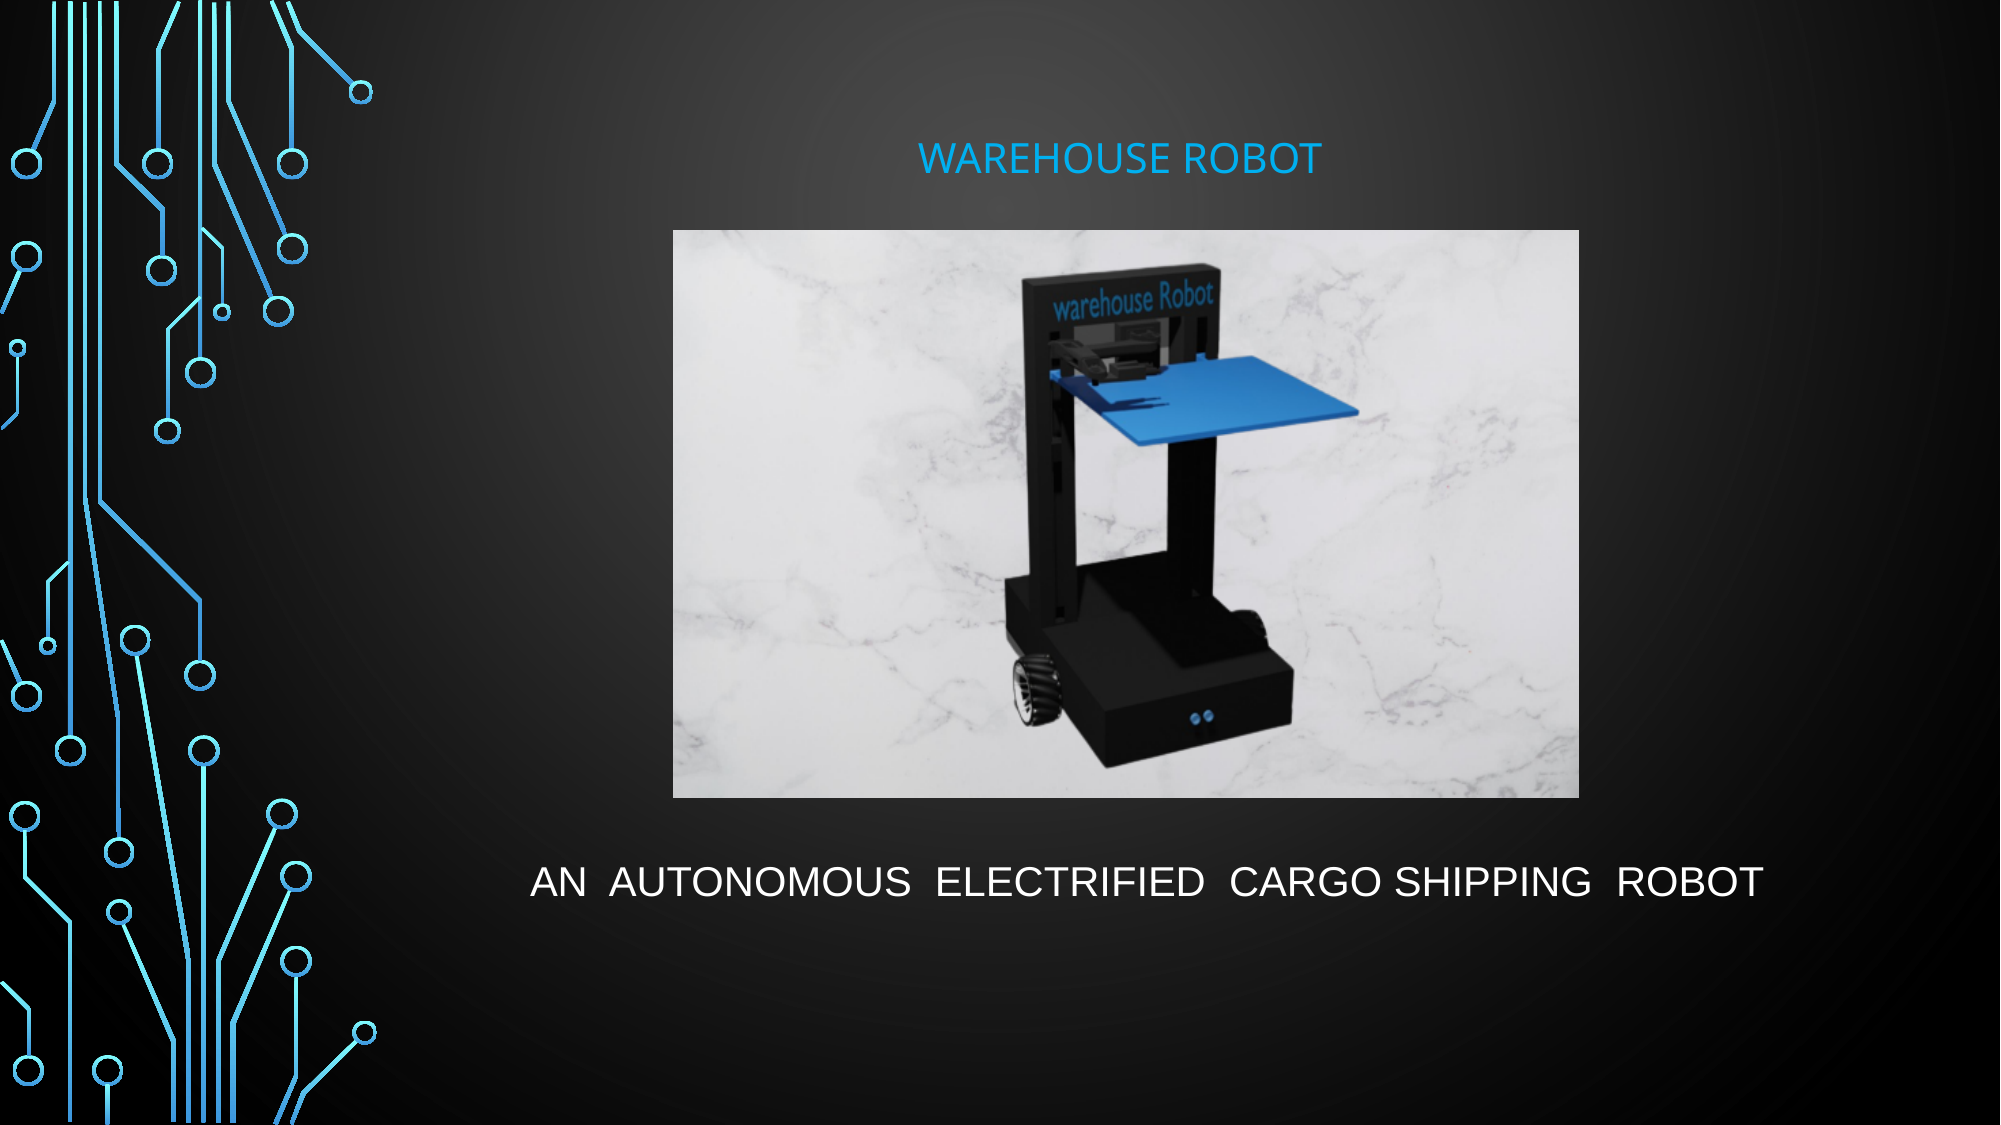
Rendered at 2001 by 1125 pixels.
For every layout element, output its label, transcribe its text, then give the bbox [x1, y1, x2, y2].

picture [96, 1059, 120, 1082]
picture [356, 1024, 373, 1041]
subtitle An Autonomous Electrified Cargo Shipping Robot [426, 837, 1869, 956]
picture [15, 245, 38, 268]
picture [284, 949, 308, 973]
picture [15, 684, 38, 708]
picture [280, 152, 304, 176]
picture [0, 0, 2000, 1125]
picture [16, 1059, 40, 1082]
title Warehouse Robot [404, 103, 1847, 191]
